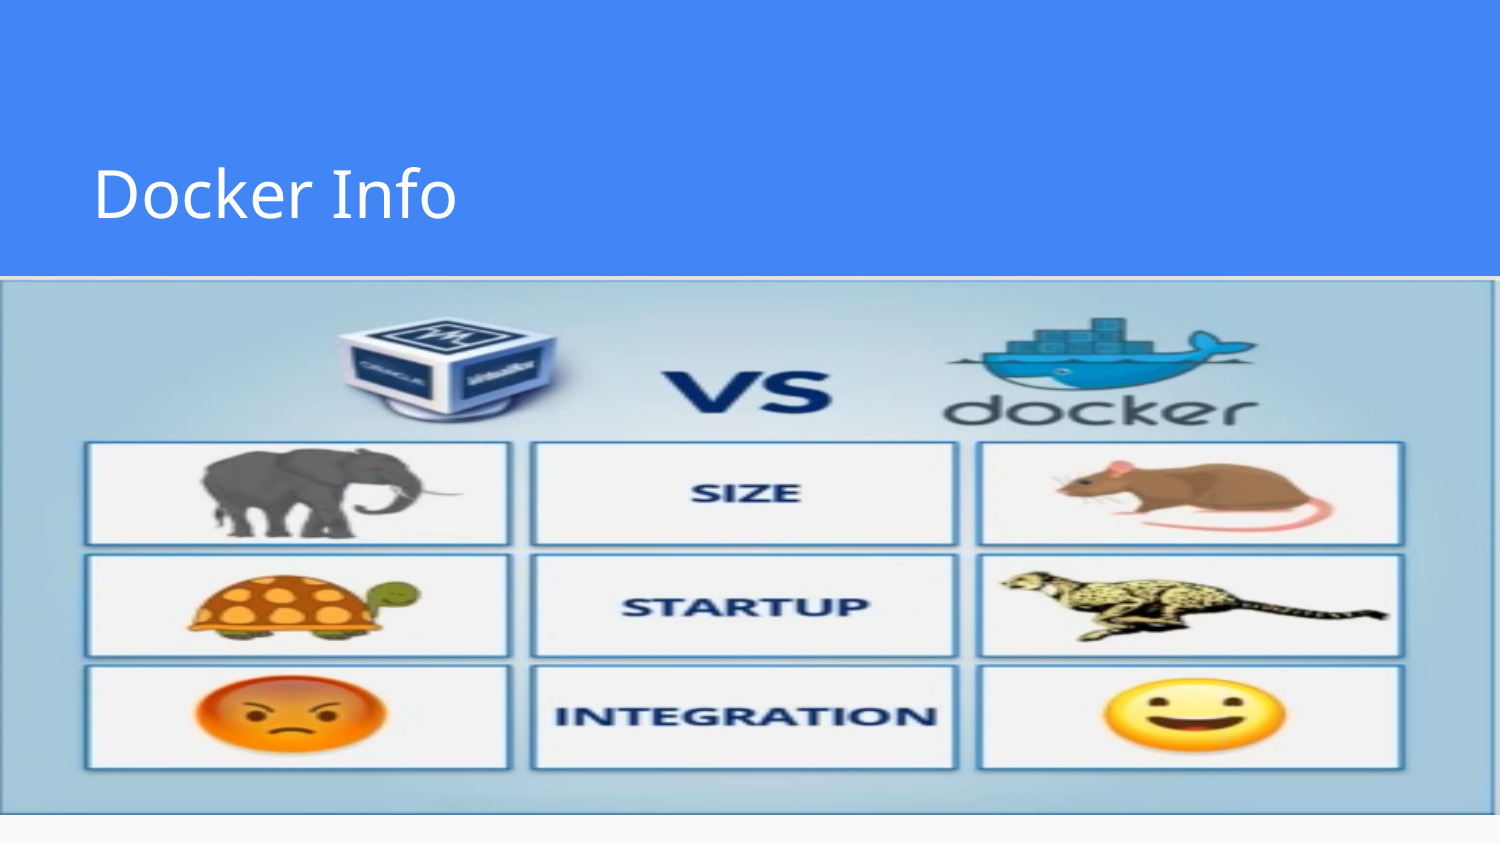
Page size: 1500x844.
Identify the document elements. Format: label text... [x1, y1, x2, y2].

title Docker Info [77, 121, 1427, 248]
picture [0, 279, 1500, 815]
